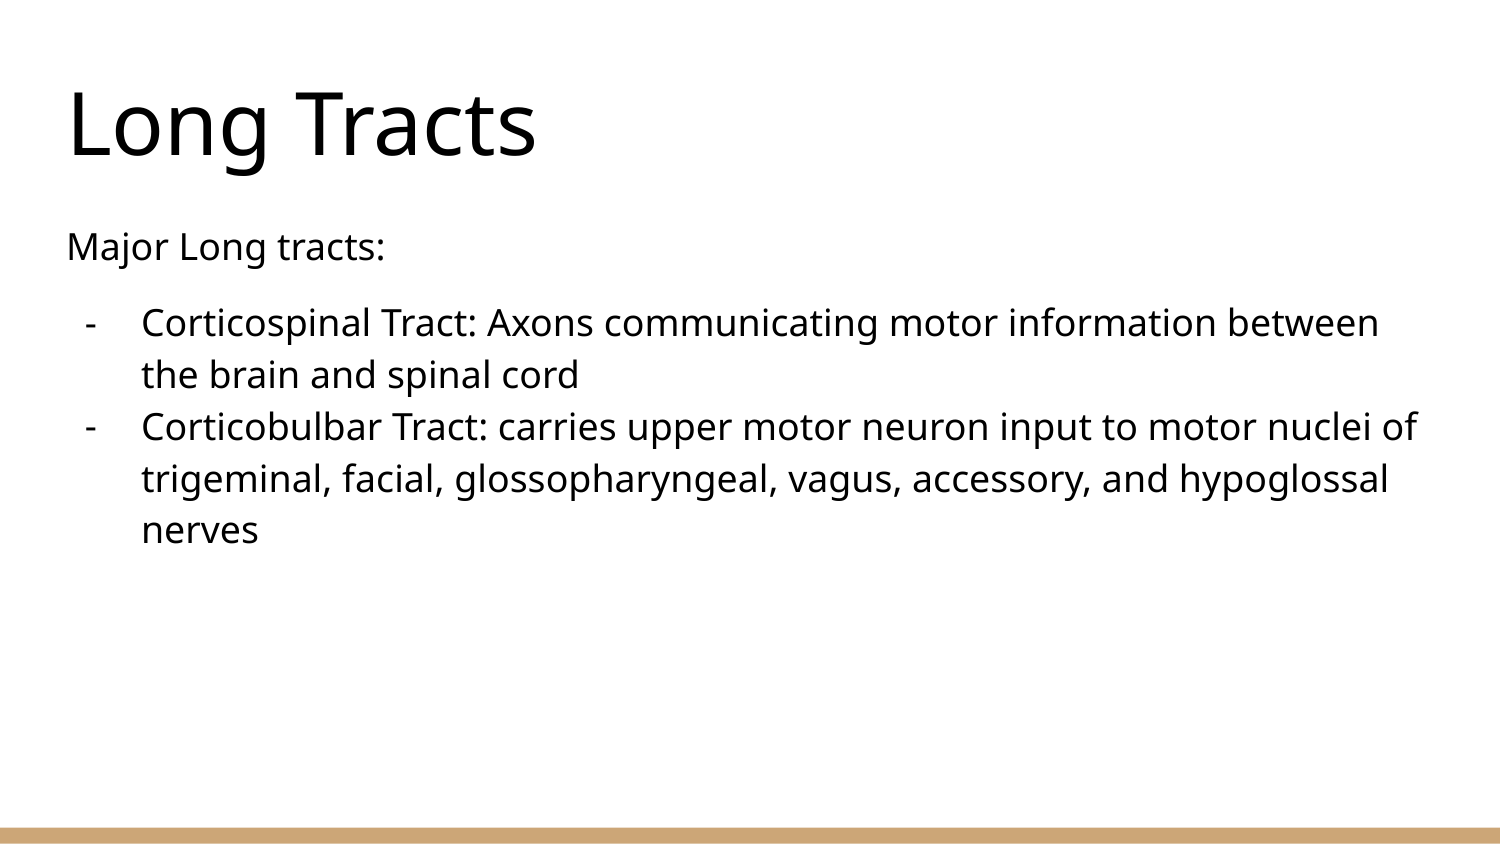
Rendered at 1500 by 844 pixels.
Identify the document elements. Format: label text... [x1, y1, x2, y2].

list Major Long tracts: Corticospinal Tract: Axons communicating motor information between the brain and spinal cord Corticobulbar Tract: carries upper motor neuron input to motor nuclei of trigeminal, facial, glossopharyngeal, vagus, accessory, and hypoglossal nerves [51, 200, 1449, 752]
title Long Tracts [51, 51, 1449, 189]
